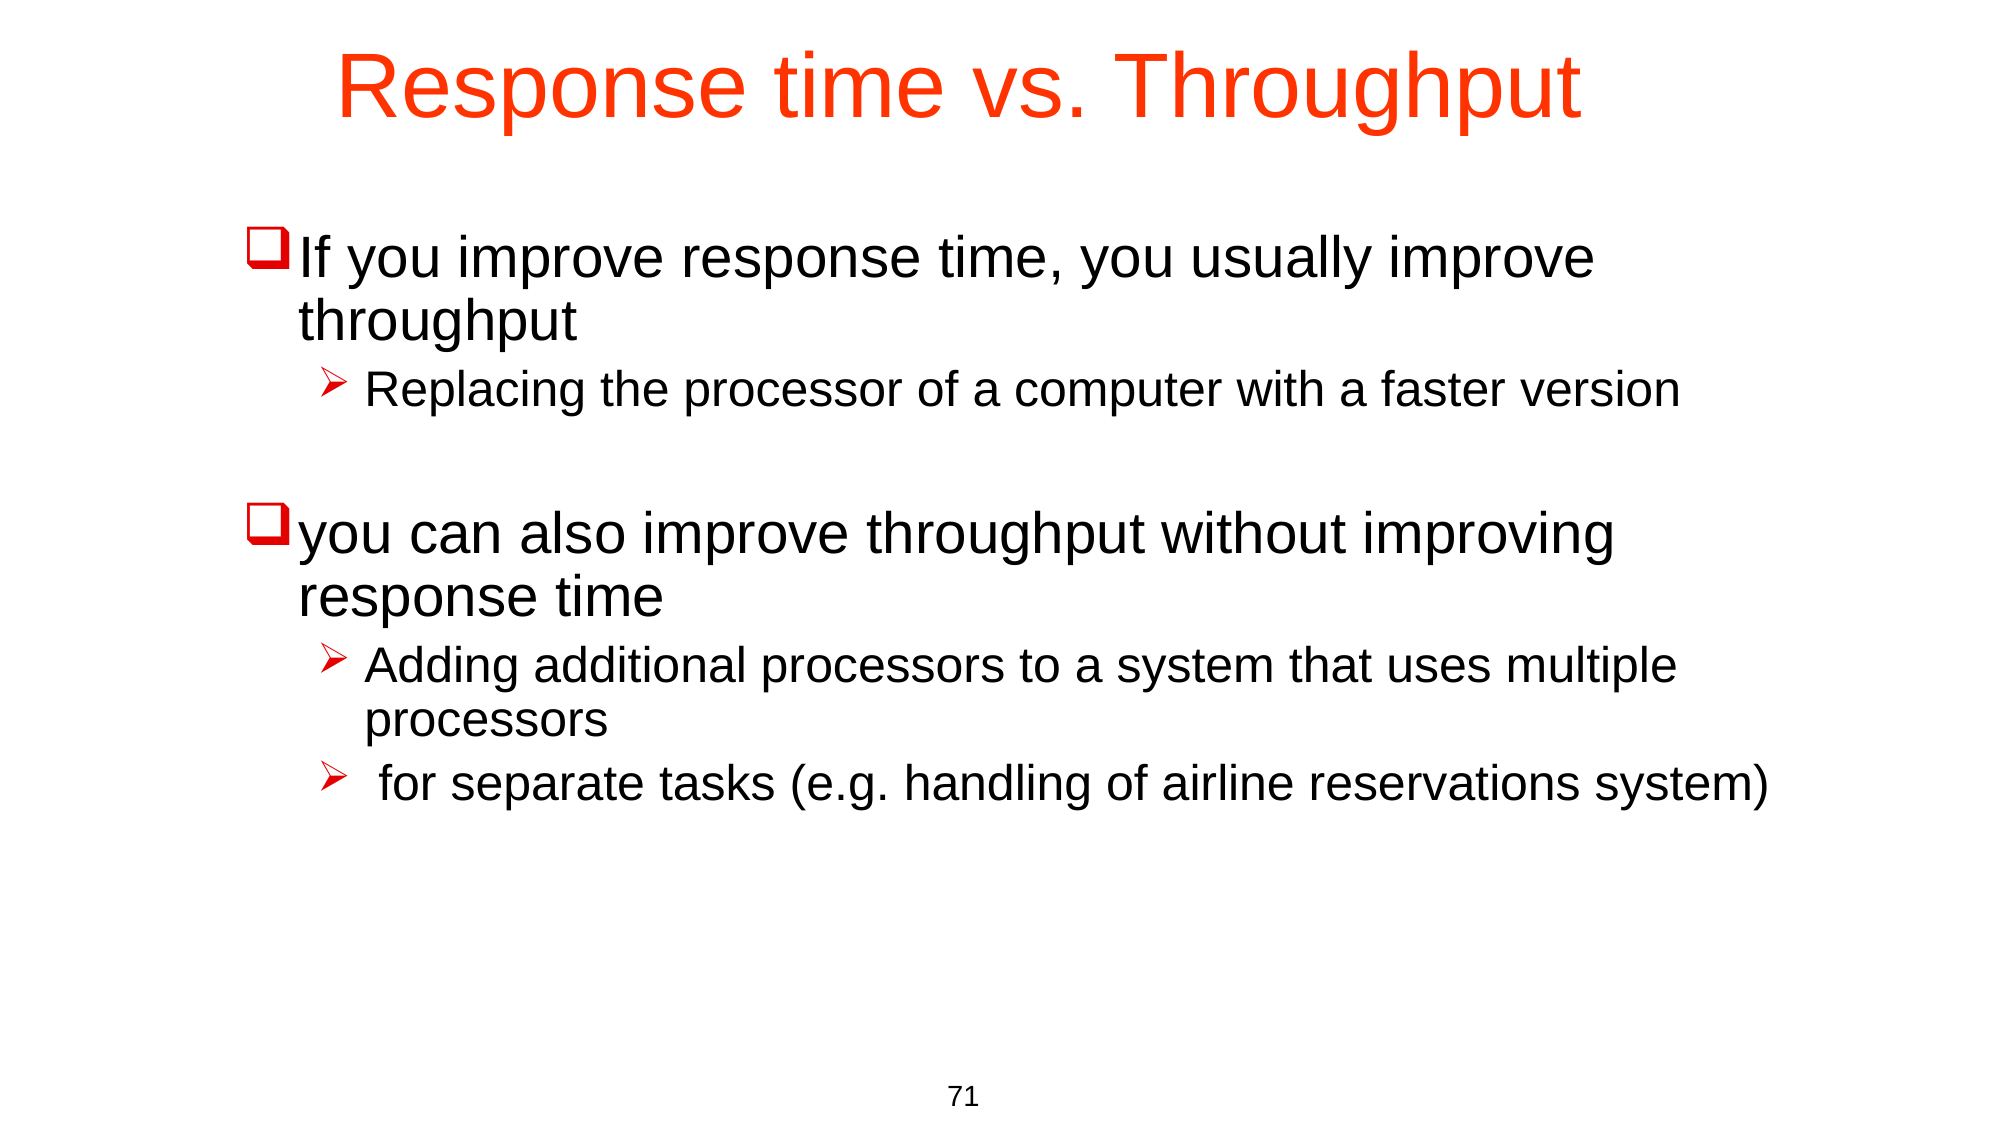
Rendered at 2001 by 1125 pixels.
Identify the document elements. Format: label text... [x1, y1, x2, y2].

title Response time vs. Throughput [320, 0, 1750, 163]
list If you improve response time, you usually improve throughput Replacing the processor of a computer with a faster version you can also improve throughput without improving response time Adding additional processors to a system that uses multiple processors for separate tasks (e.g. handling of airline reservations system) [227, 219, 1816, 982]
